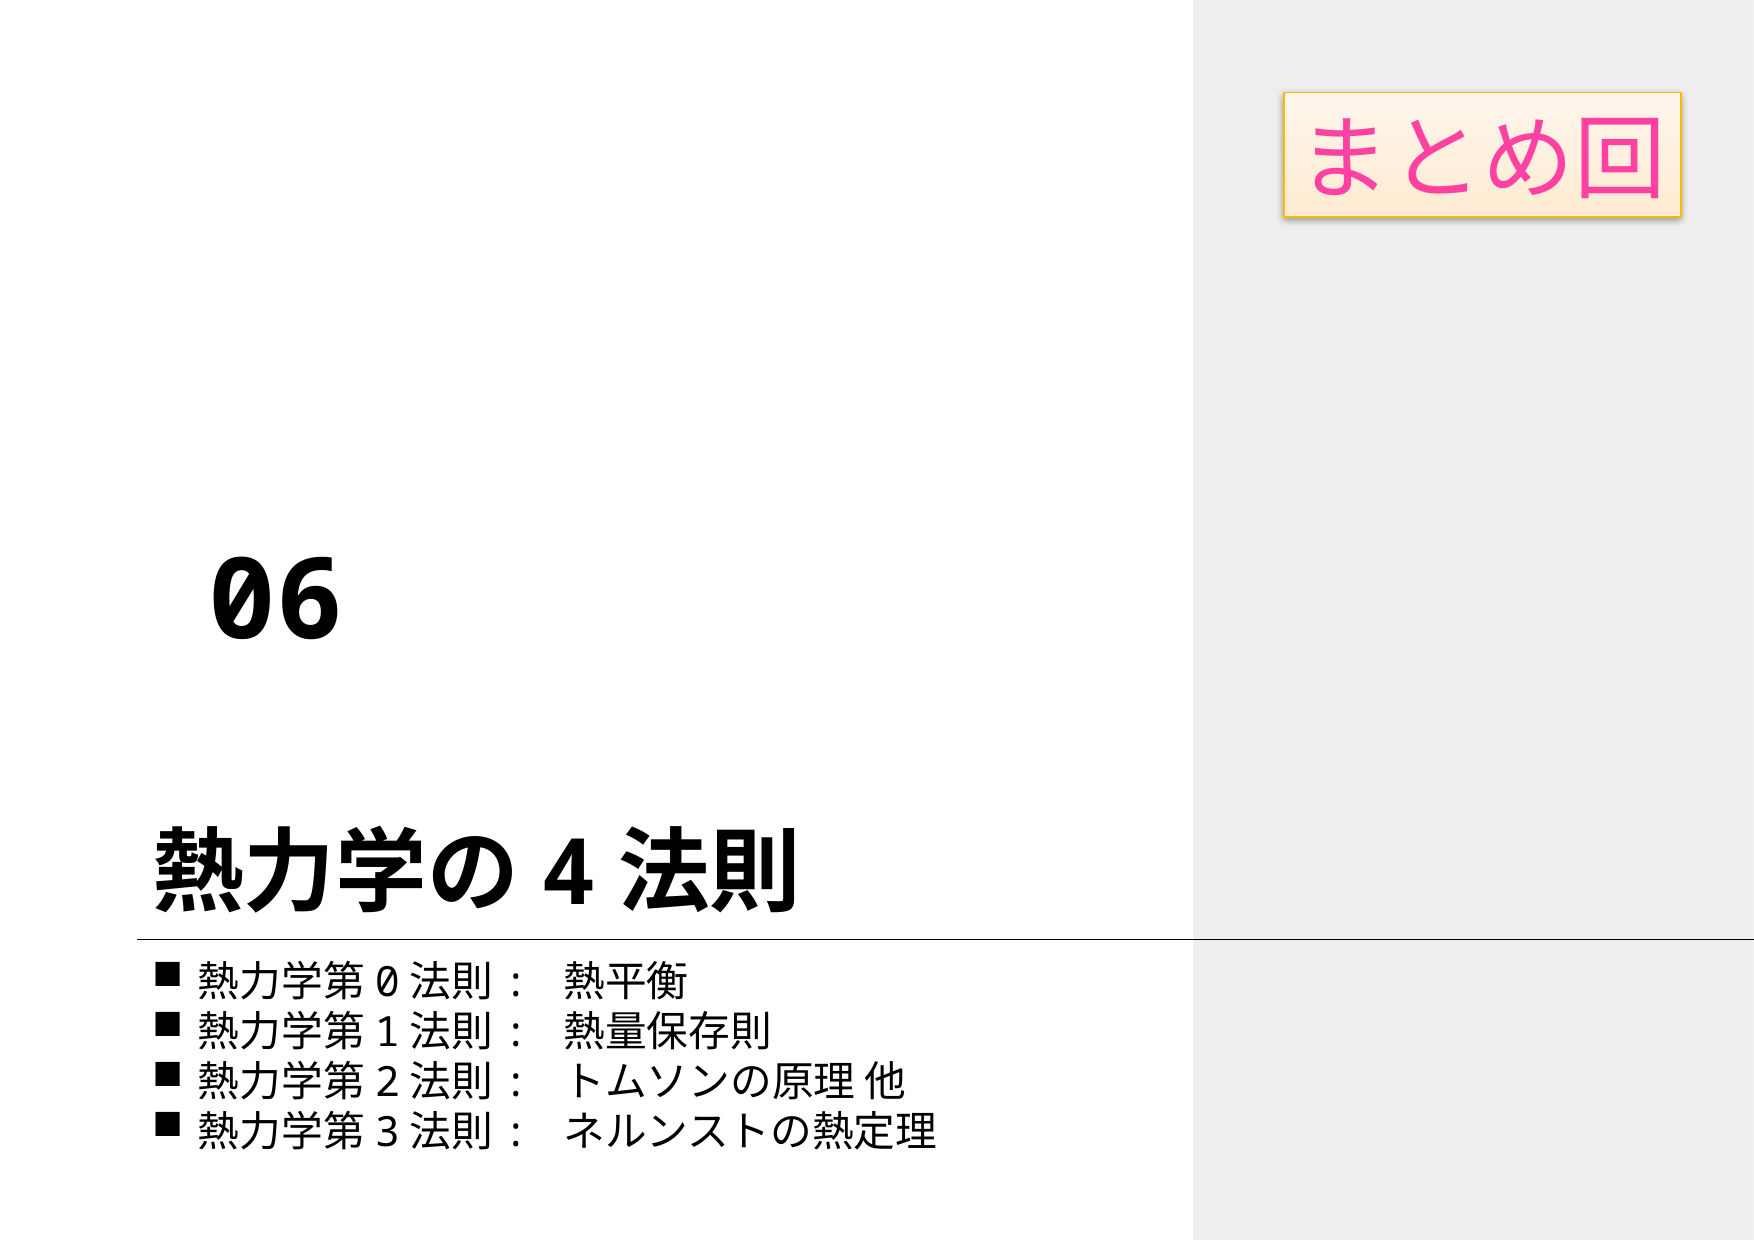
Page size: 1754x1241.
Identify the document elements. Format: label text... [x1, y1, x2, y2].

picture [1193, 940, 1754, 1240]
title 熱力学の4法則 [137, 735, 1750, 938]
text_box まとめ回 [1283, 92, 1682, 218]
picture [1193, 0, 1754, 939]
subtitle 熱力学第0法則: 熱平衡 熱力学第1法則: 熱量保存則 熱力学第2法則: トムソンの原理 他 熱力学第3法則: ネルンストの熱定理 [137, 939, 1194, 1148]
list 06 [136, 478, 416, 709]
